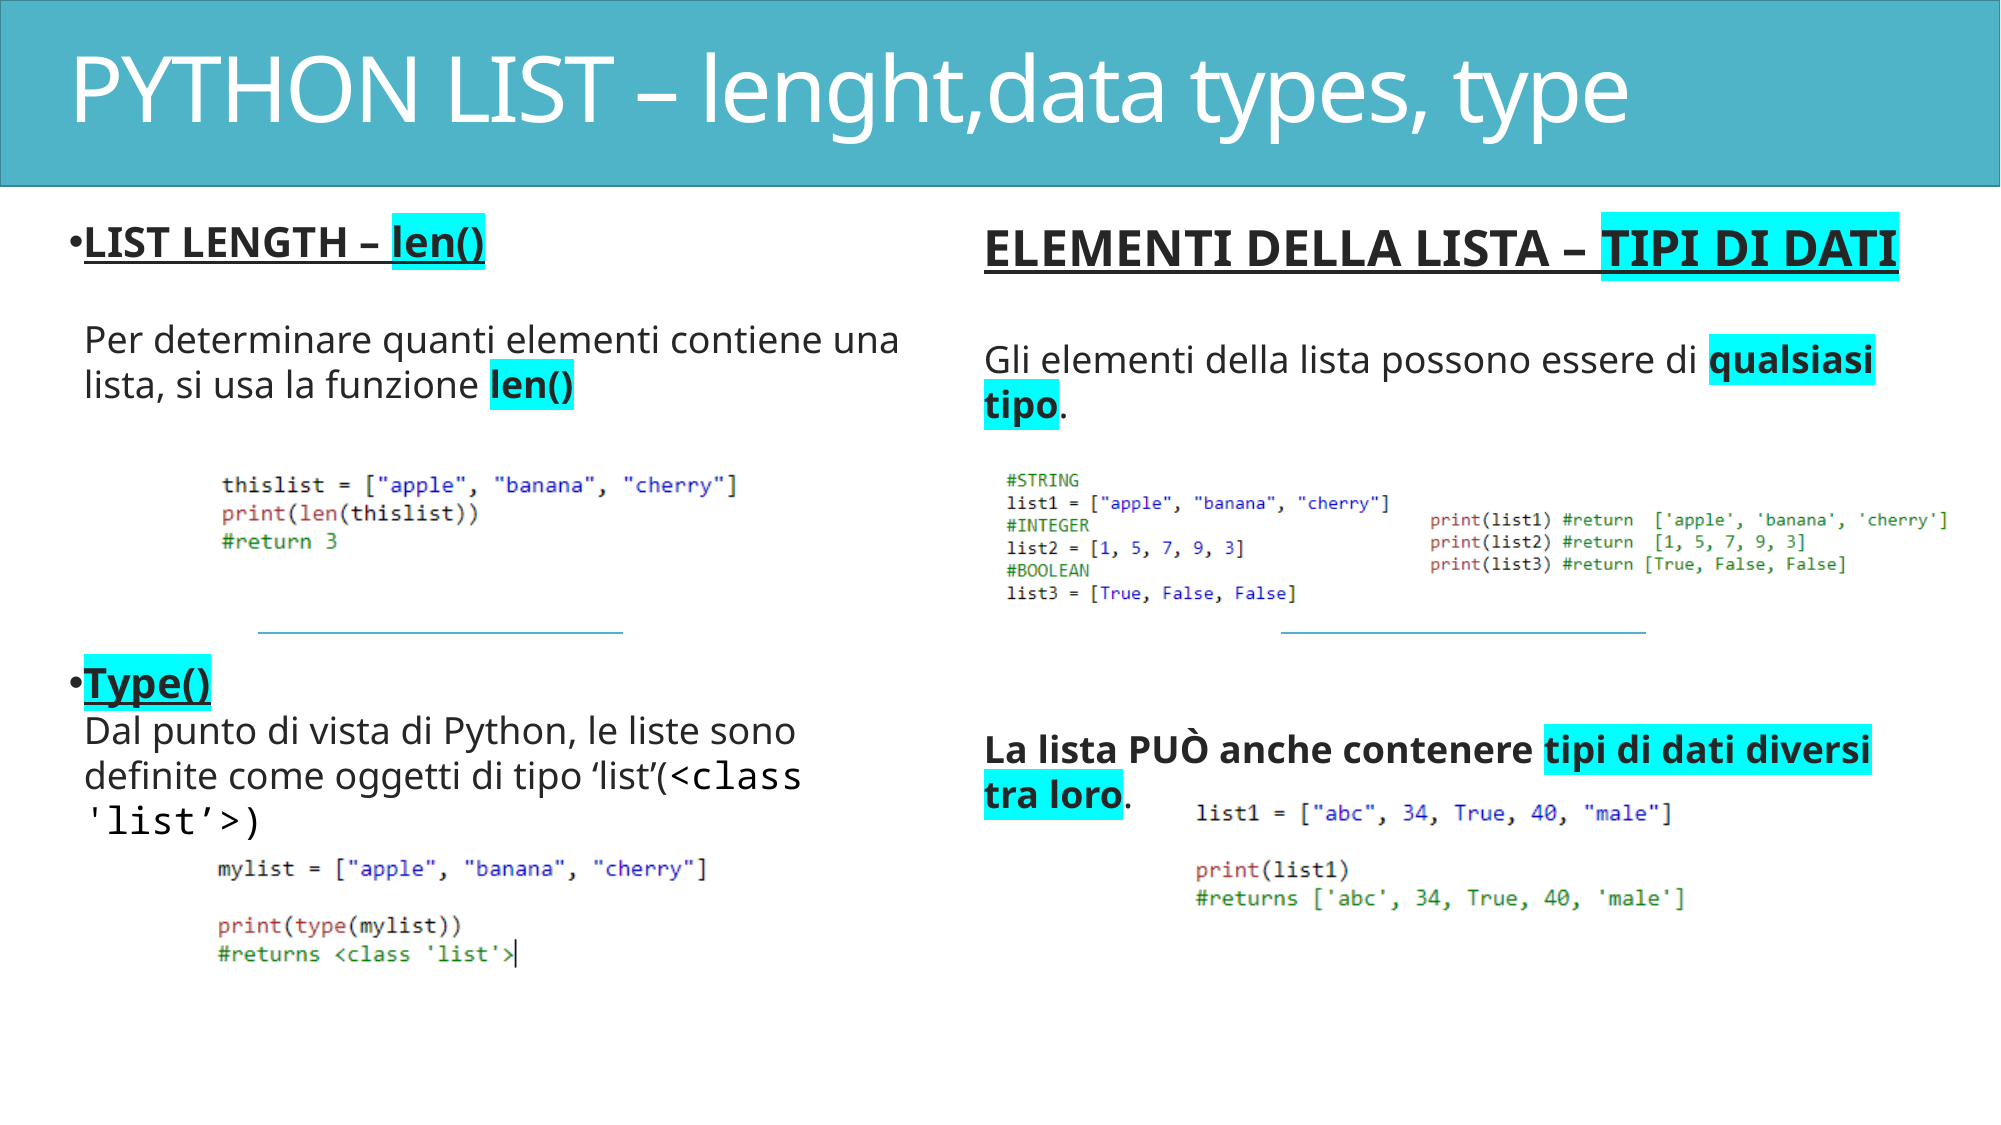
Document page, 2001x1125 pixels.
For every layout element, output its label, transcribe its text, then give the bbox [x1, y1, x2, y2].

picture [1188, 794, 1713, 923]
picture [210, 468, 754, 560]
list ELEMENTI DELLA LISTA – TIPI DI DATI Gli elementi della lista possono essere di qualsiasi tipo. La lista PUÒ anche contenere tipi di dati diversi tra loro. [953, 208, 1946, 1072]
list LIST LENGTH – len() Per determinare quanti elementi contiene una lista, si usa la funzione len() Type() Dal punto di vista di Python, le liste sono definite come oggetti di tipo ‘list’(<class 'list’>) [53, 208, 932, 1070]
title PYTHON LIST – lenght,data types, type [53, 19, 1949, 170]
picture [1423, 500, 1955, 582]
picture [999, 468, 1400, 614]
picture [206, 854, 720, 979]
